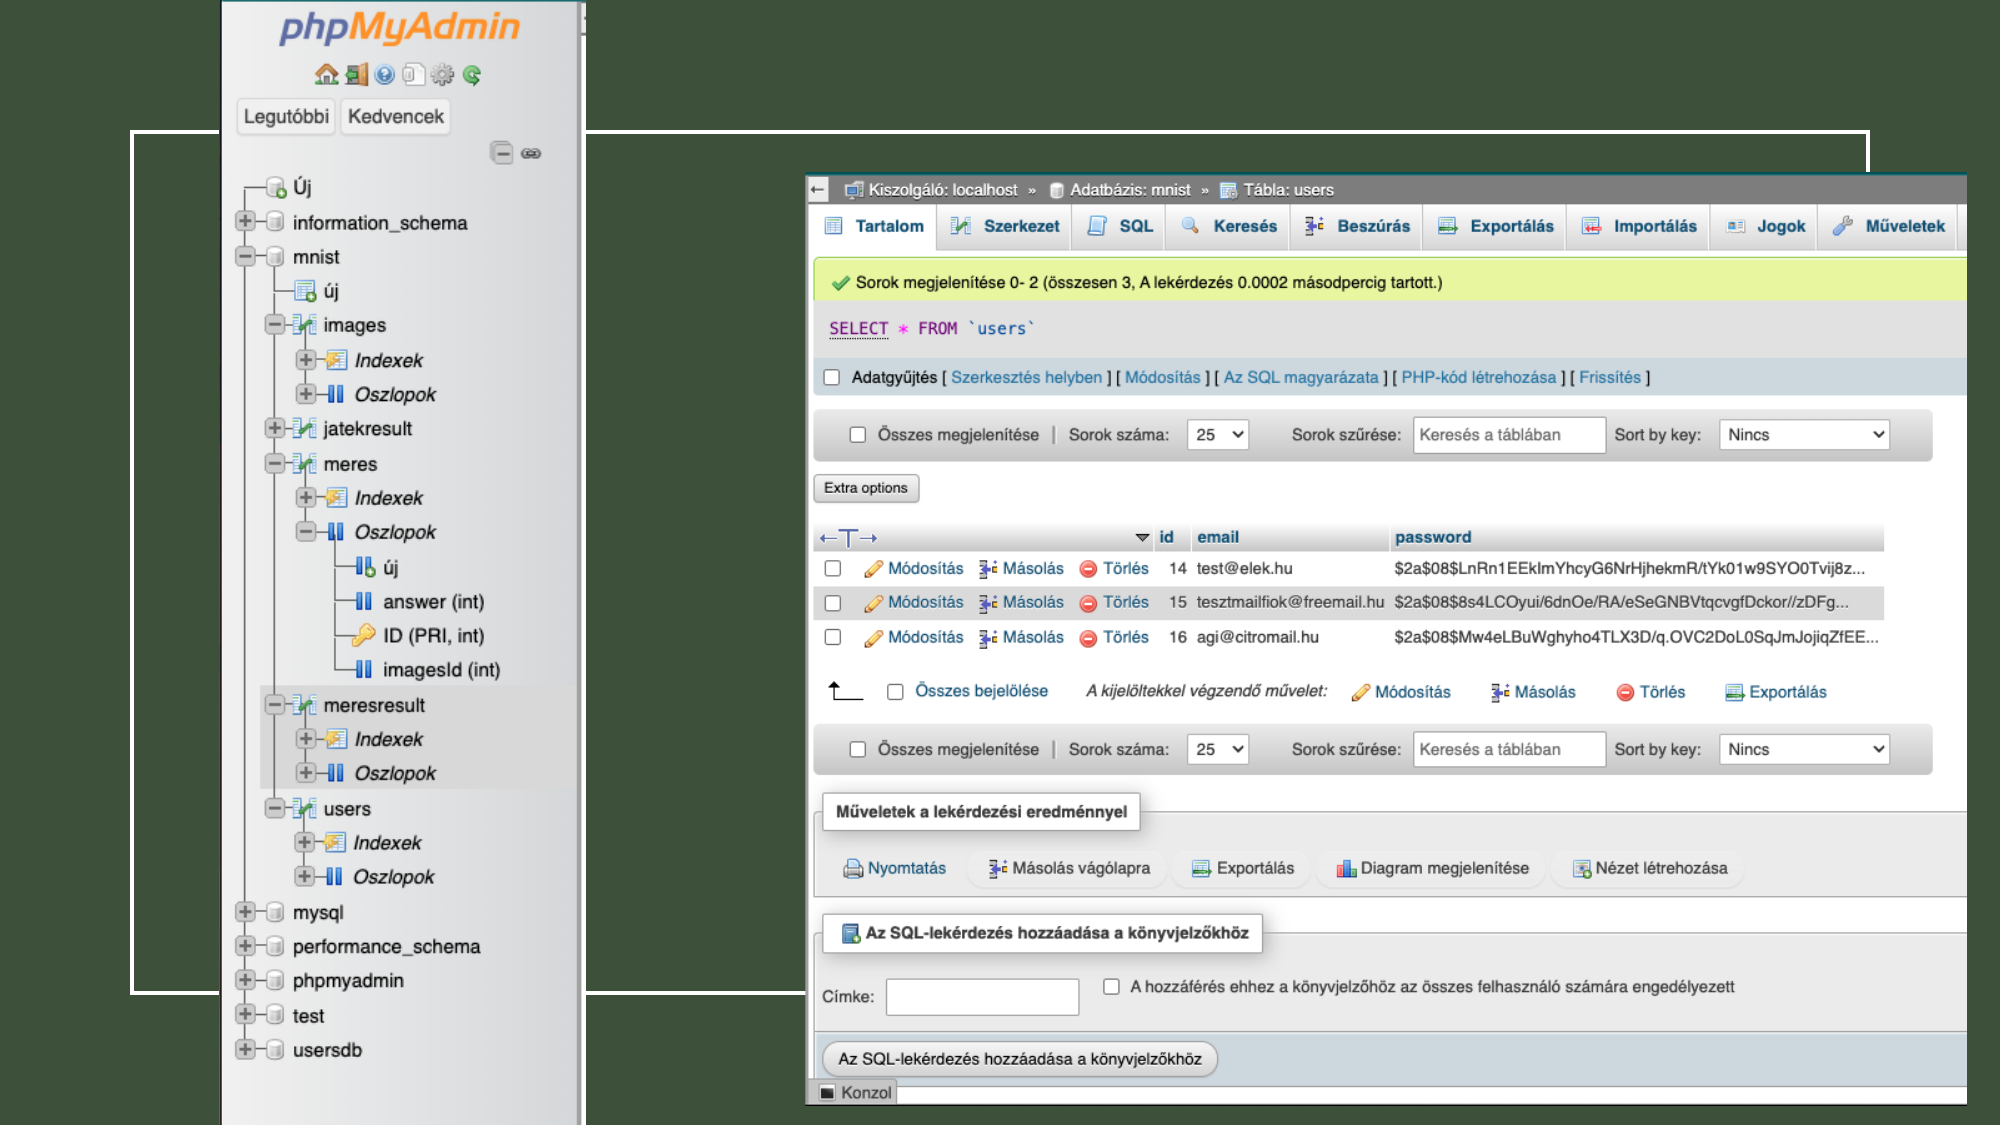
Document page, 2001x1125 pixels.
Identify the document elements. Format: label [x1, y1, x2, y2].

picture [805, 172, 1967, 1125]
picture [219, 0, 586, 1125]
text_box [586, 0, 2000, 1125]
text_box [586, 131, 1869, 994]
text_box [0, 0, 219, 1125]
text_box [131, 131, 219, 994]
